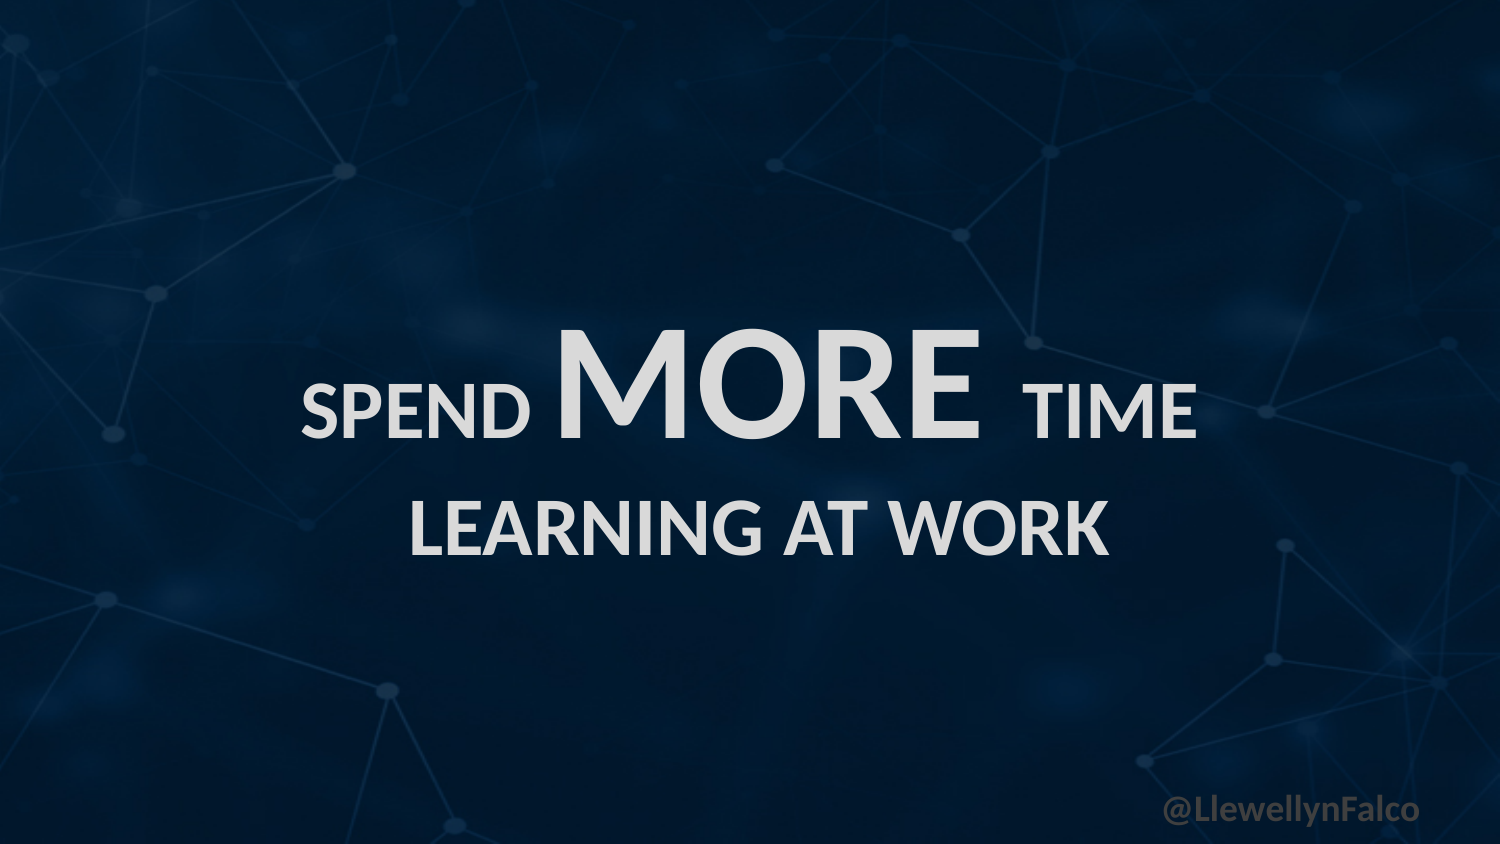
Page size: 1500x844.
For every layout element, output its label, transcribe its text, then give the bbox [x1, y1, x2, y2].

title SPEND MORE TIME LEARNING AT WORK [0, 0, 1500, 844]
